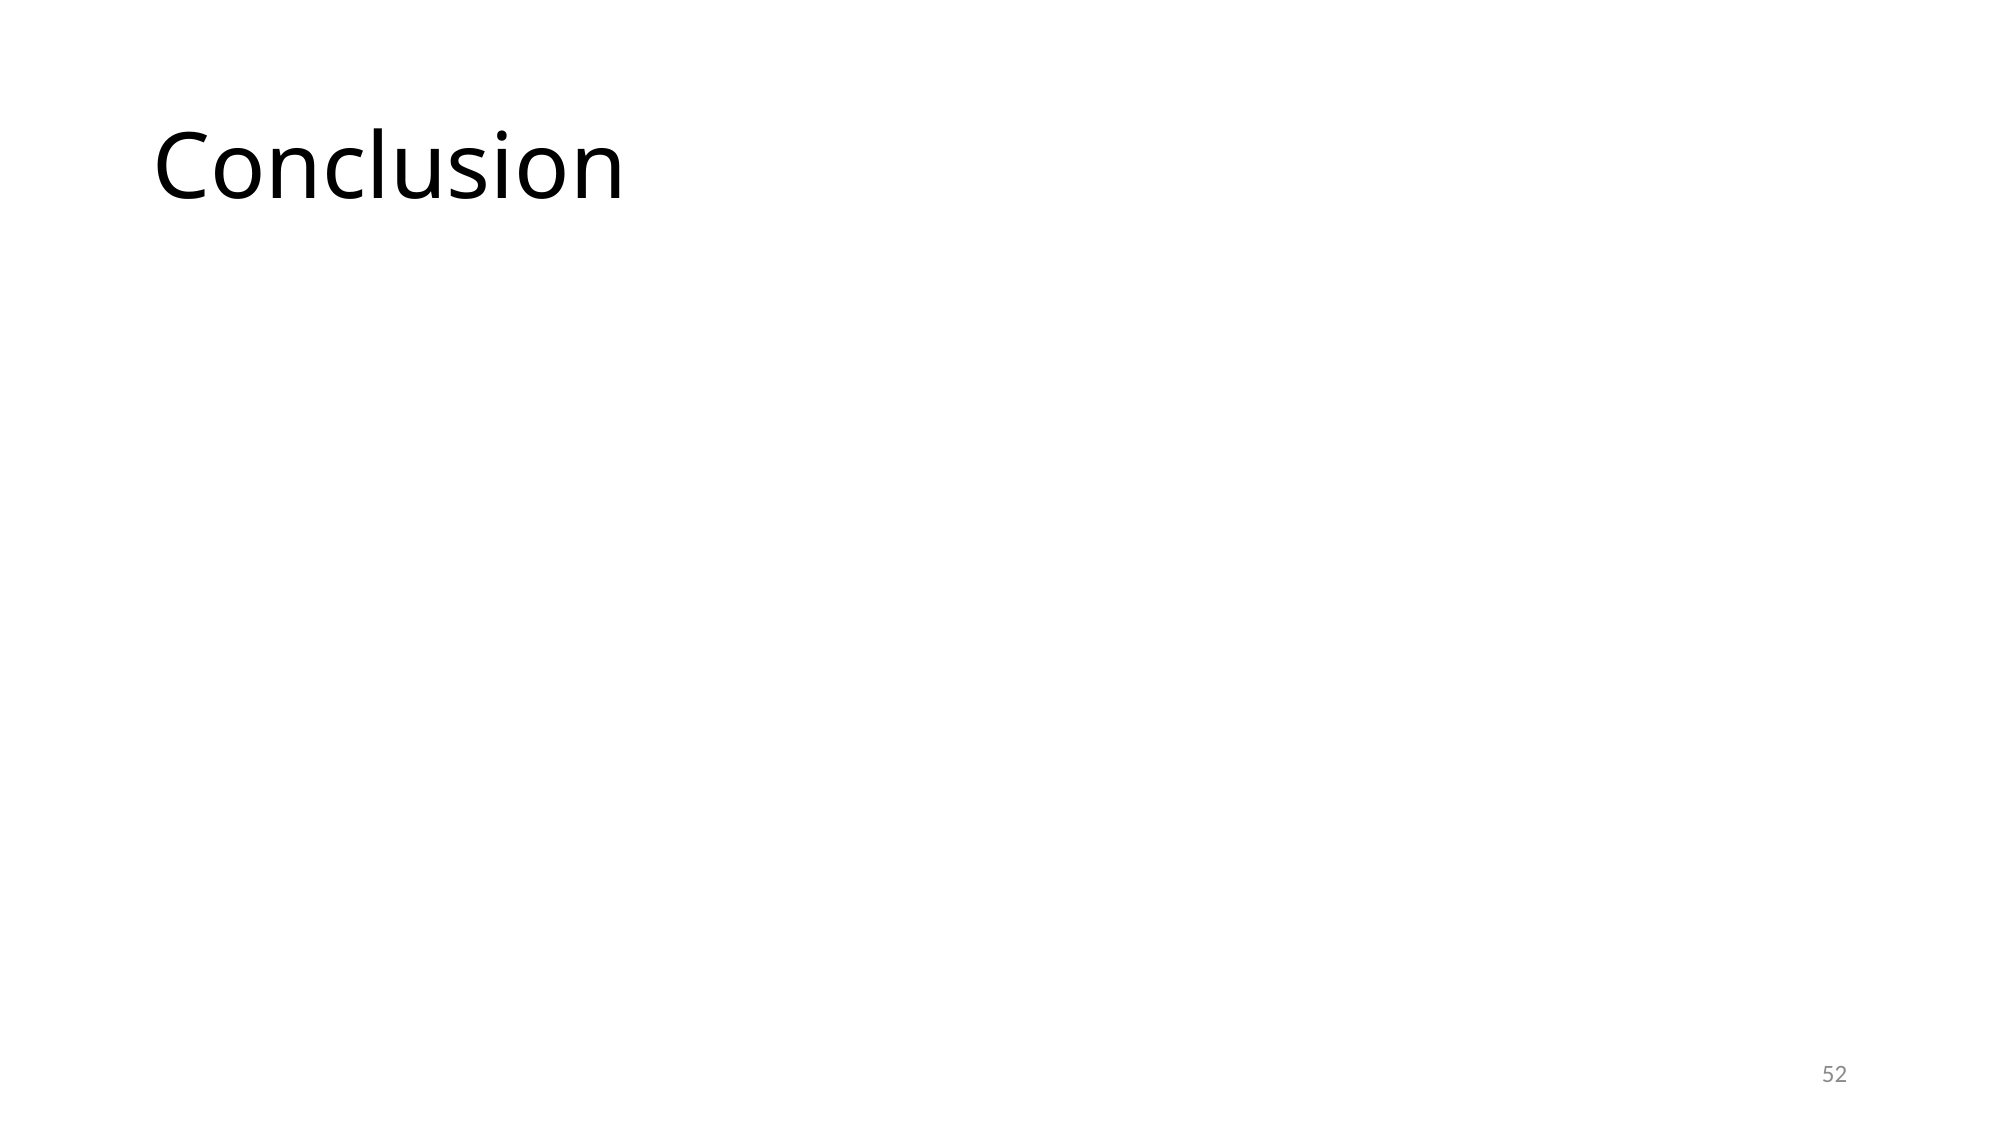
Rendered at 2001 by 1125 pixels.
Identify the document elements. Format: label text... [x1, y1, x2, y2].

title Conclusion [137, 59, 1863, 278]
slide_number 52 [1412, 1042, 1863, 1103]
